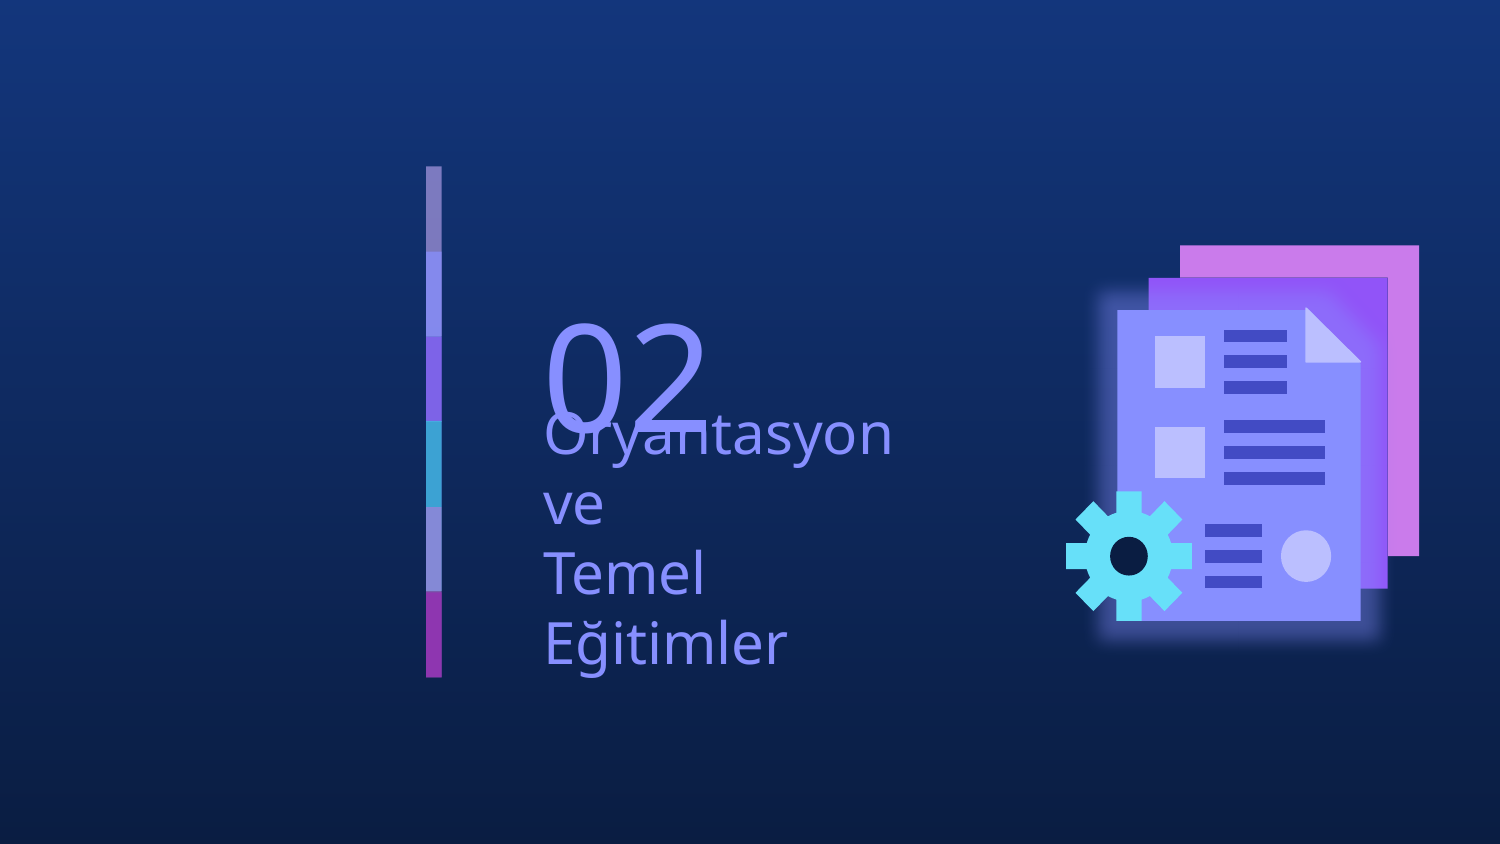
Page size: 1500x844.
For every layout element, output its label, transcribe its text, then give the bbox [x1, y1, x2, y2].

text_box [1065, 245, 1420, 622]
title 02 [527, 271, 790, 474]
title Oryantasyon ve Temel Eğitimler [528, 520, 959, 621]
